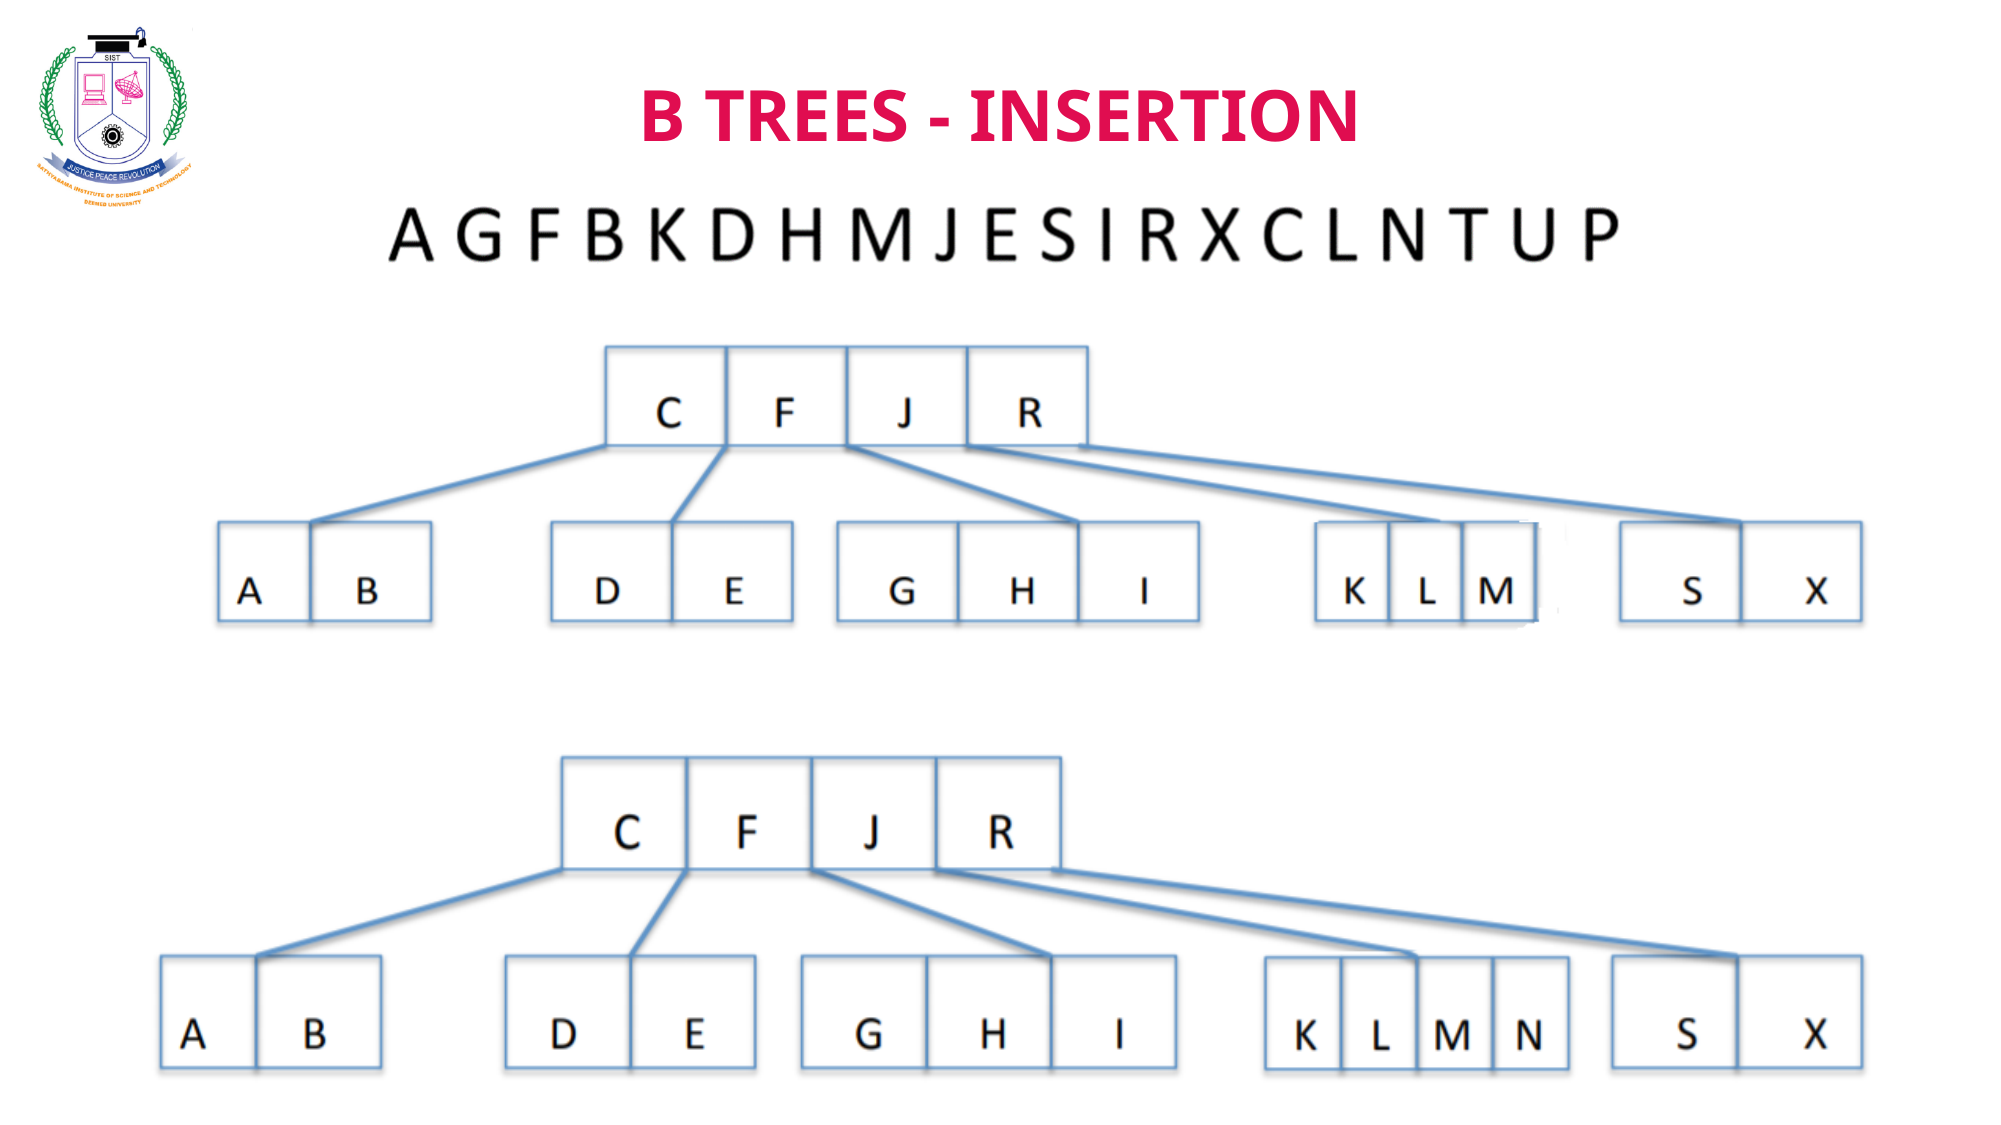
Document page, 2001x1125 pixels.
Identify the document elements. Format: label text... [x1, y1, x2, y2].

picture [198, 313, 1889, 673]
picture [25, 22, 193, 213]
picture [135, 708, 1889, 1100]
picture [365, 162, 1635, 294]
text_box B TREES - INSERTION [198, 40, 1802, 186]
